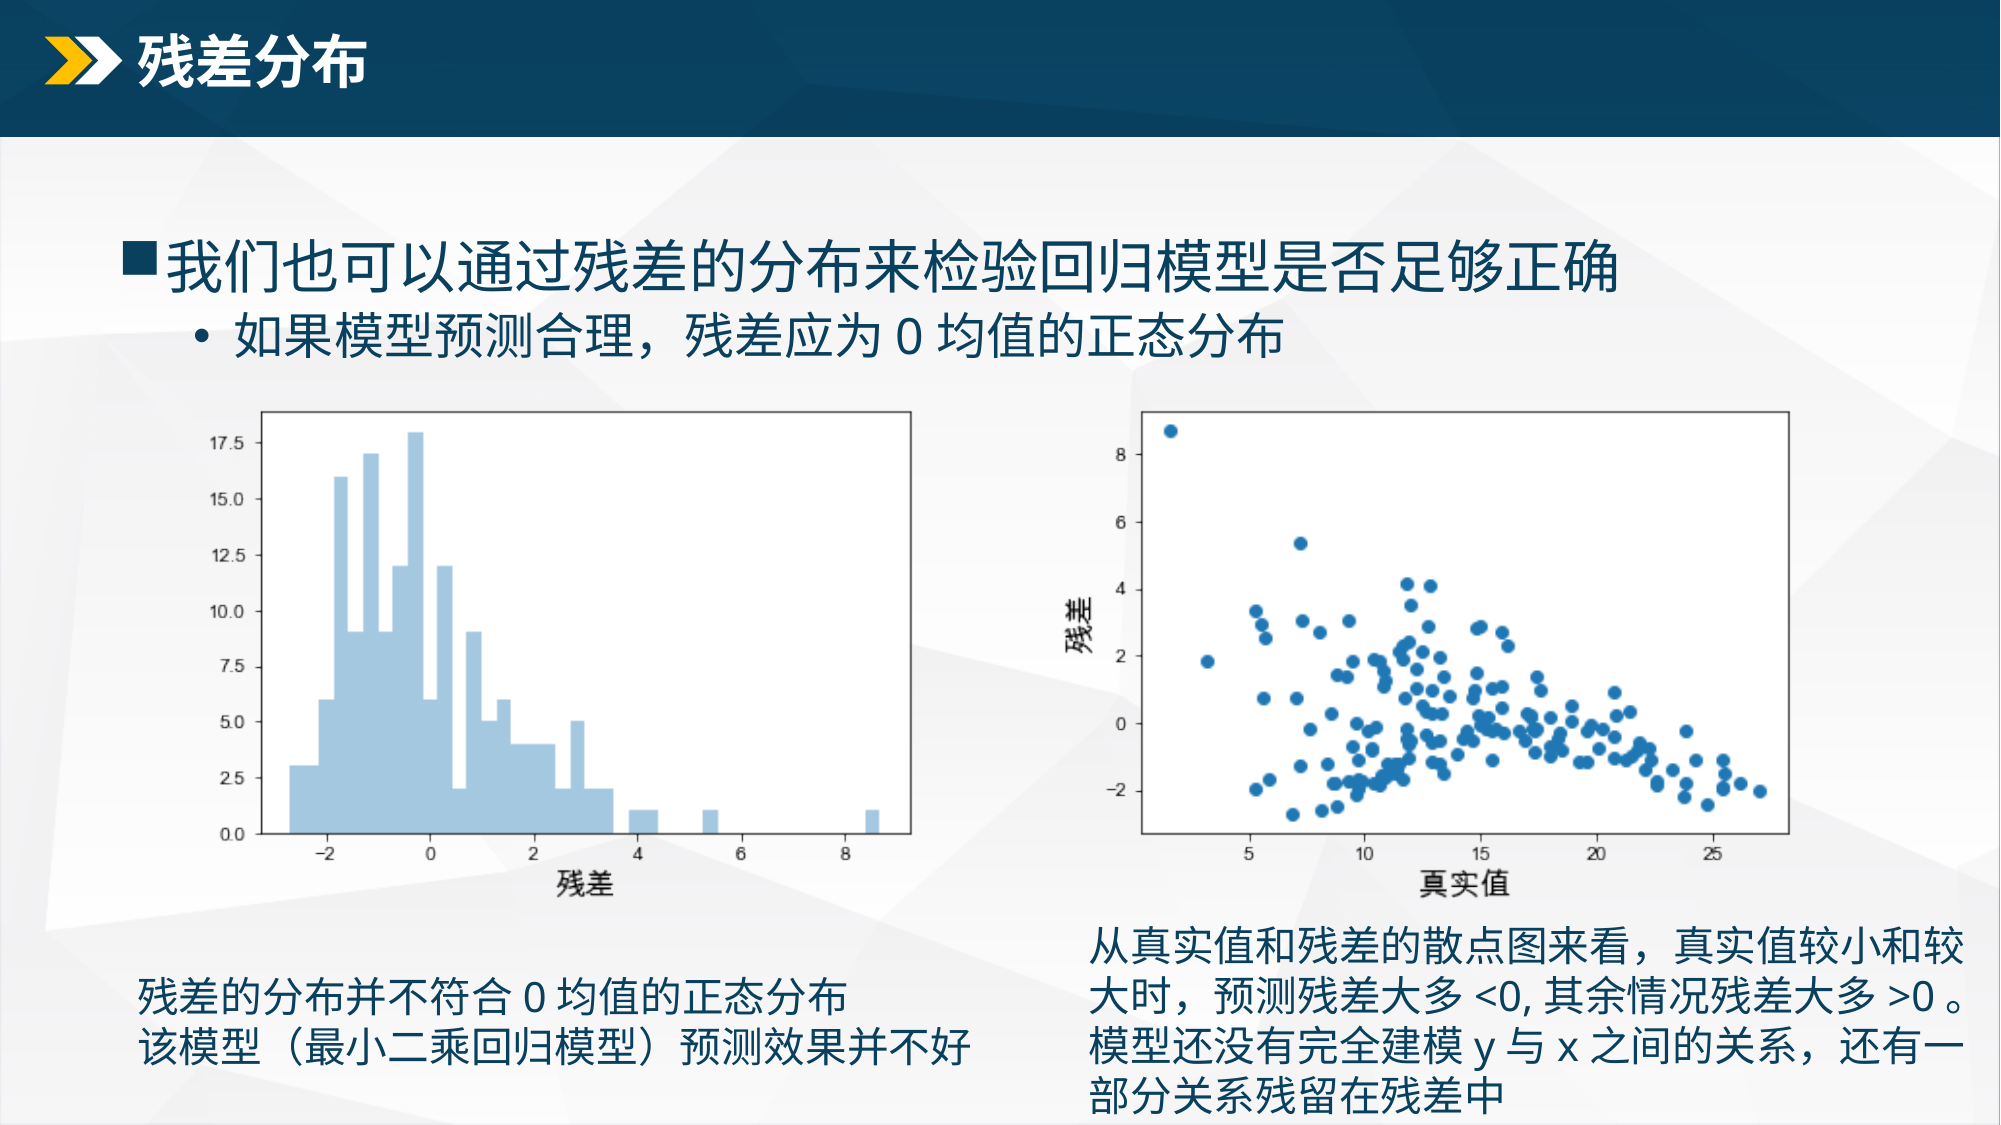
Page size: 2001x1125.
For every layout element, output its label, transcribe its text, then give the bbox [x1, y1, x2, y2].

picture [0, 0, 2000, 1125]
text_box 从真实值和残差的散点图来看，真实值较小和较大时，预测残差大多<0,其余情况残差大多>0。模型还没有完全建模y与x之间的关系，还有一部分关系残留在残差中 [1073, 912, 2000, 1125]
picture [195, 391, 930, 916]
picture [1054, 391, 1810, 916]
title 残差分布 [122, 25, 1723, 137]
text_box 残差的分布并不符合0均值的正态分布 该模型（最小二乘回归模型）预测效果并不好 [122, 963, 1055, 1078]
list 我们也可以通过残差的分布来检验回归模型是否足够正确 如果模型预测合理，残差应为0均值的正态分布 [103, 188, 1868, 1048]
